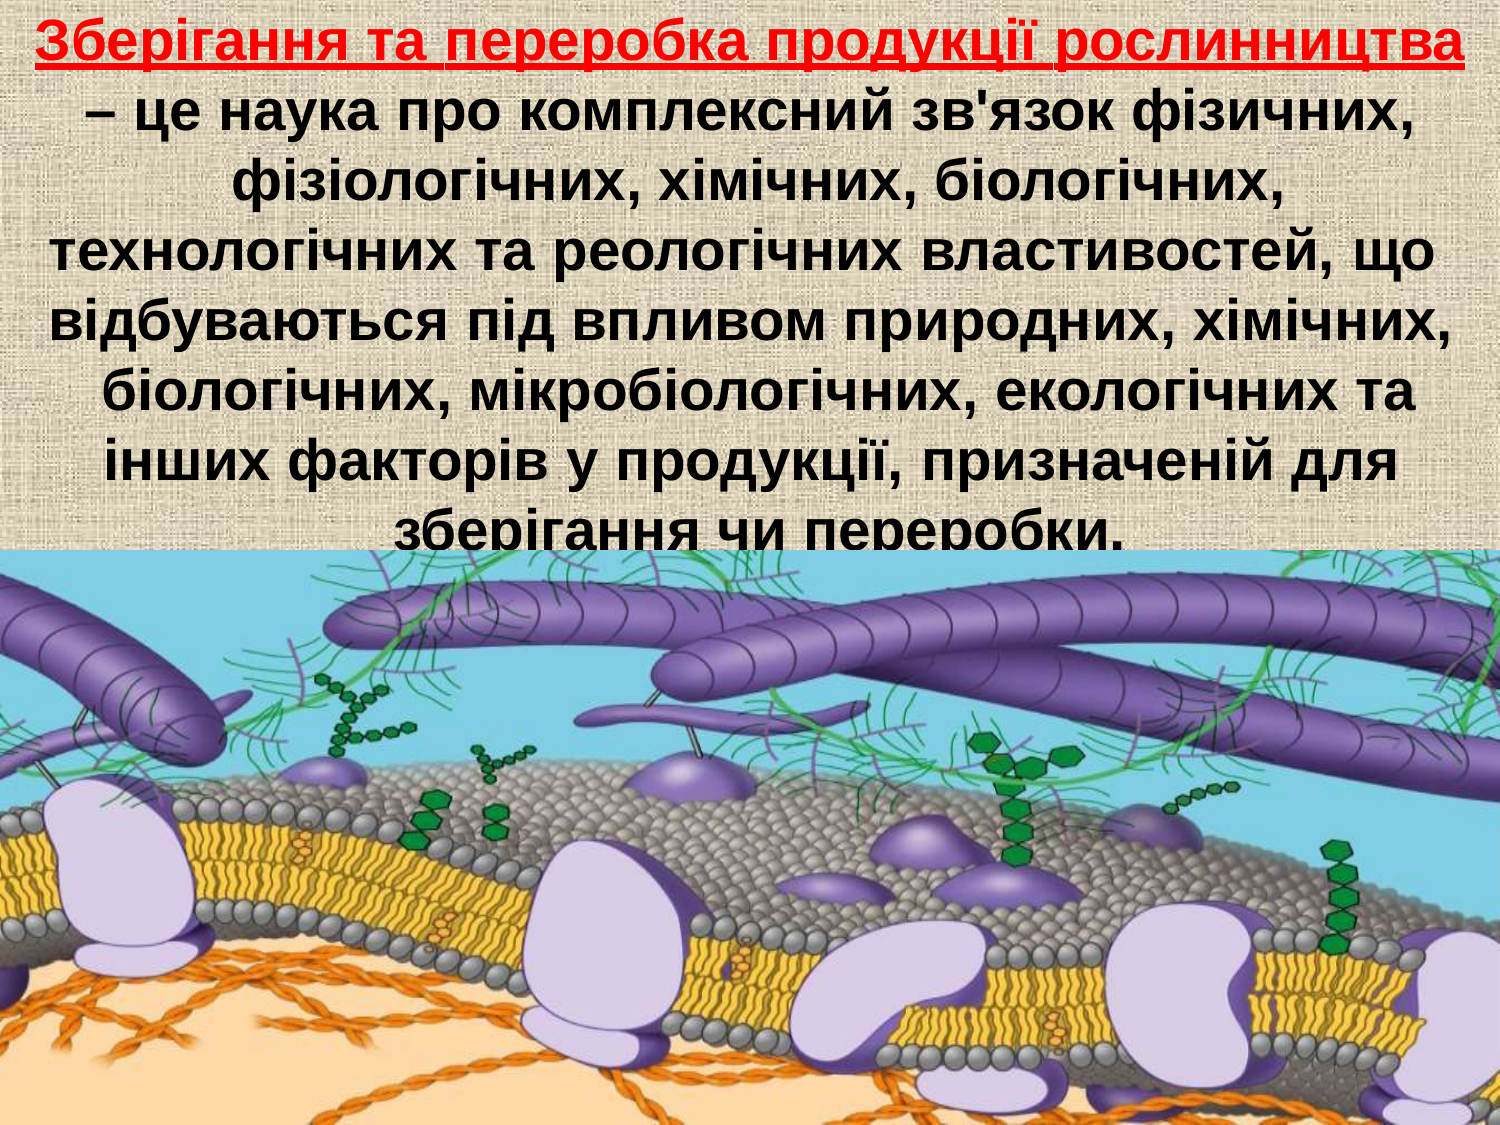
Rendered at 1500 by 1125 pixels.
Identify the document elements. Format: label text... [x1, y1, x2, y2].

picture [0, 0, 1500, 1125]
text_box Зберігання та переробка продукції рослинництва – це наука про комплексний зв'язок фізичних, фізіологічних, хімічних, біологічних, технологічних та реологічних властивостей, що відбуваються під впливом природних, хімічних, біологічних, мікробіологічних, екологічних та інших факторів у продукції, призначеній для зберігання чи переробки. [29, 0, 1471, 549]
